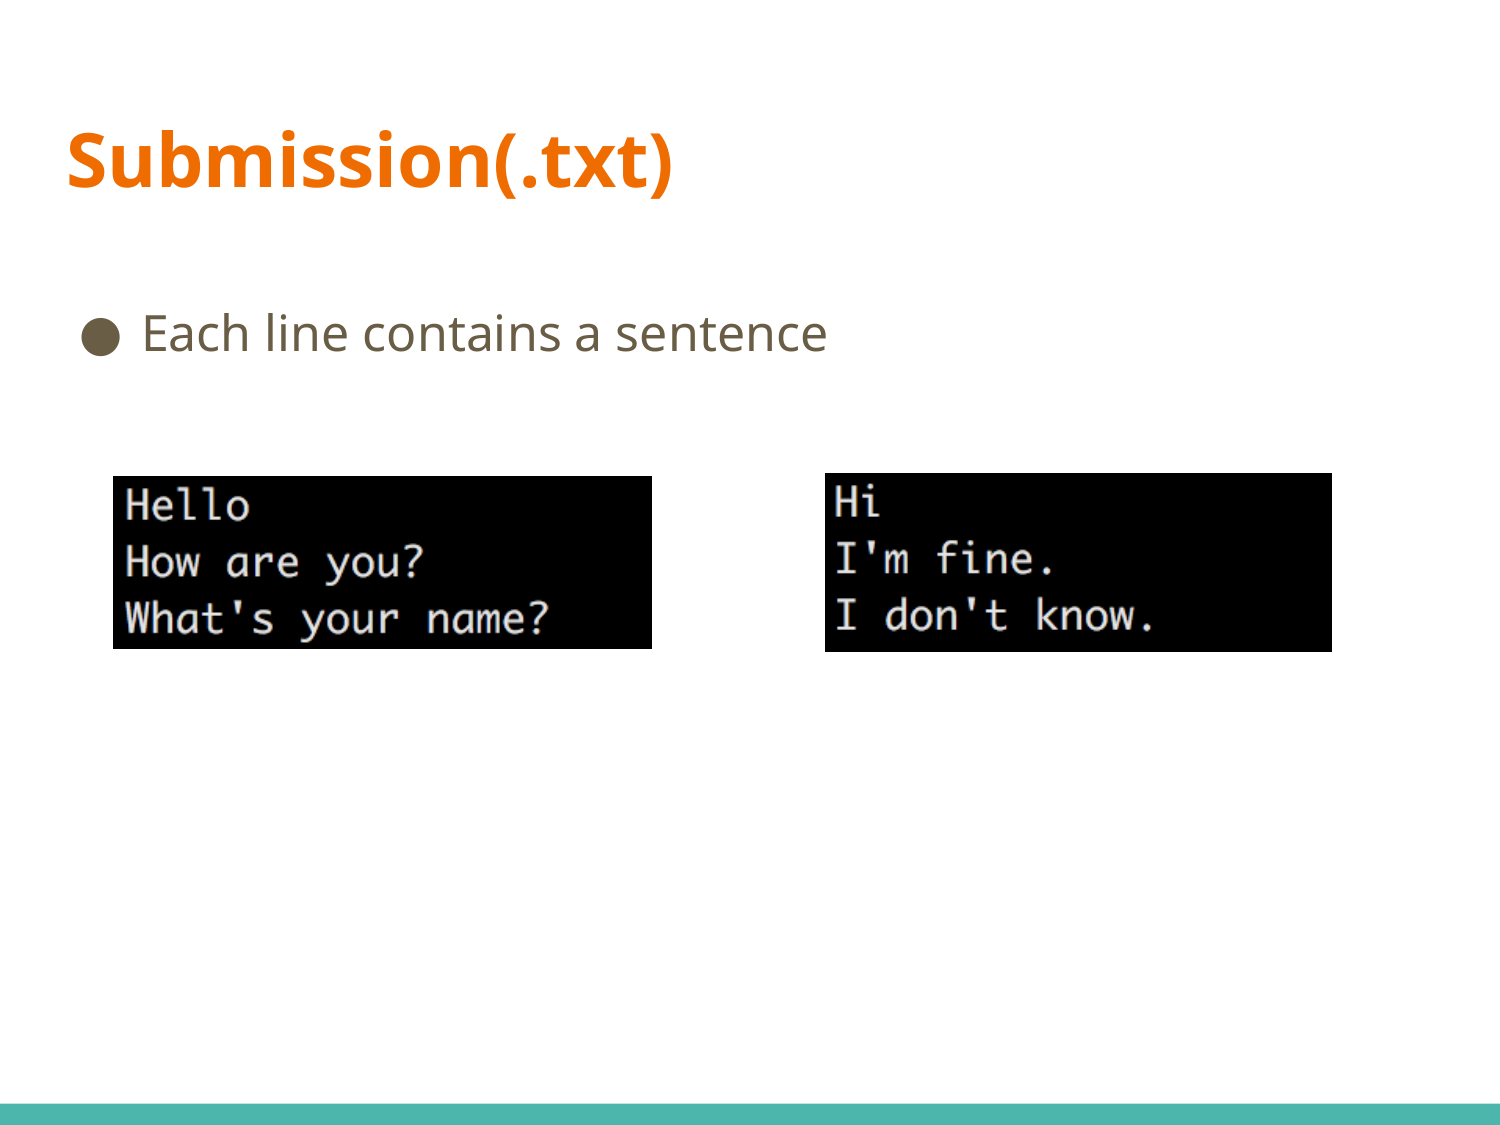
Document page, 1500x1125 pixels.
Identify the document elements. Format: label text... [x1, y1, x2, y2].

picture [113, 476, 652, 649]
picture [825, 473, 1332, 652]
title Submission(.txt) [51, 97, 1449, 252]
list Each line contains a sentence [51, 276, 1449, 1000]
